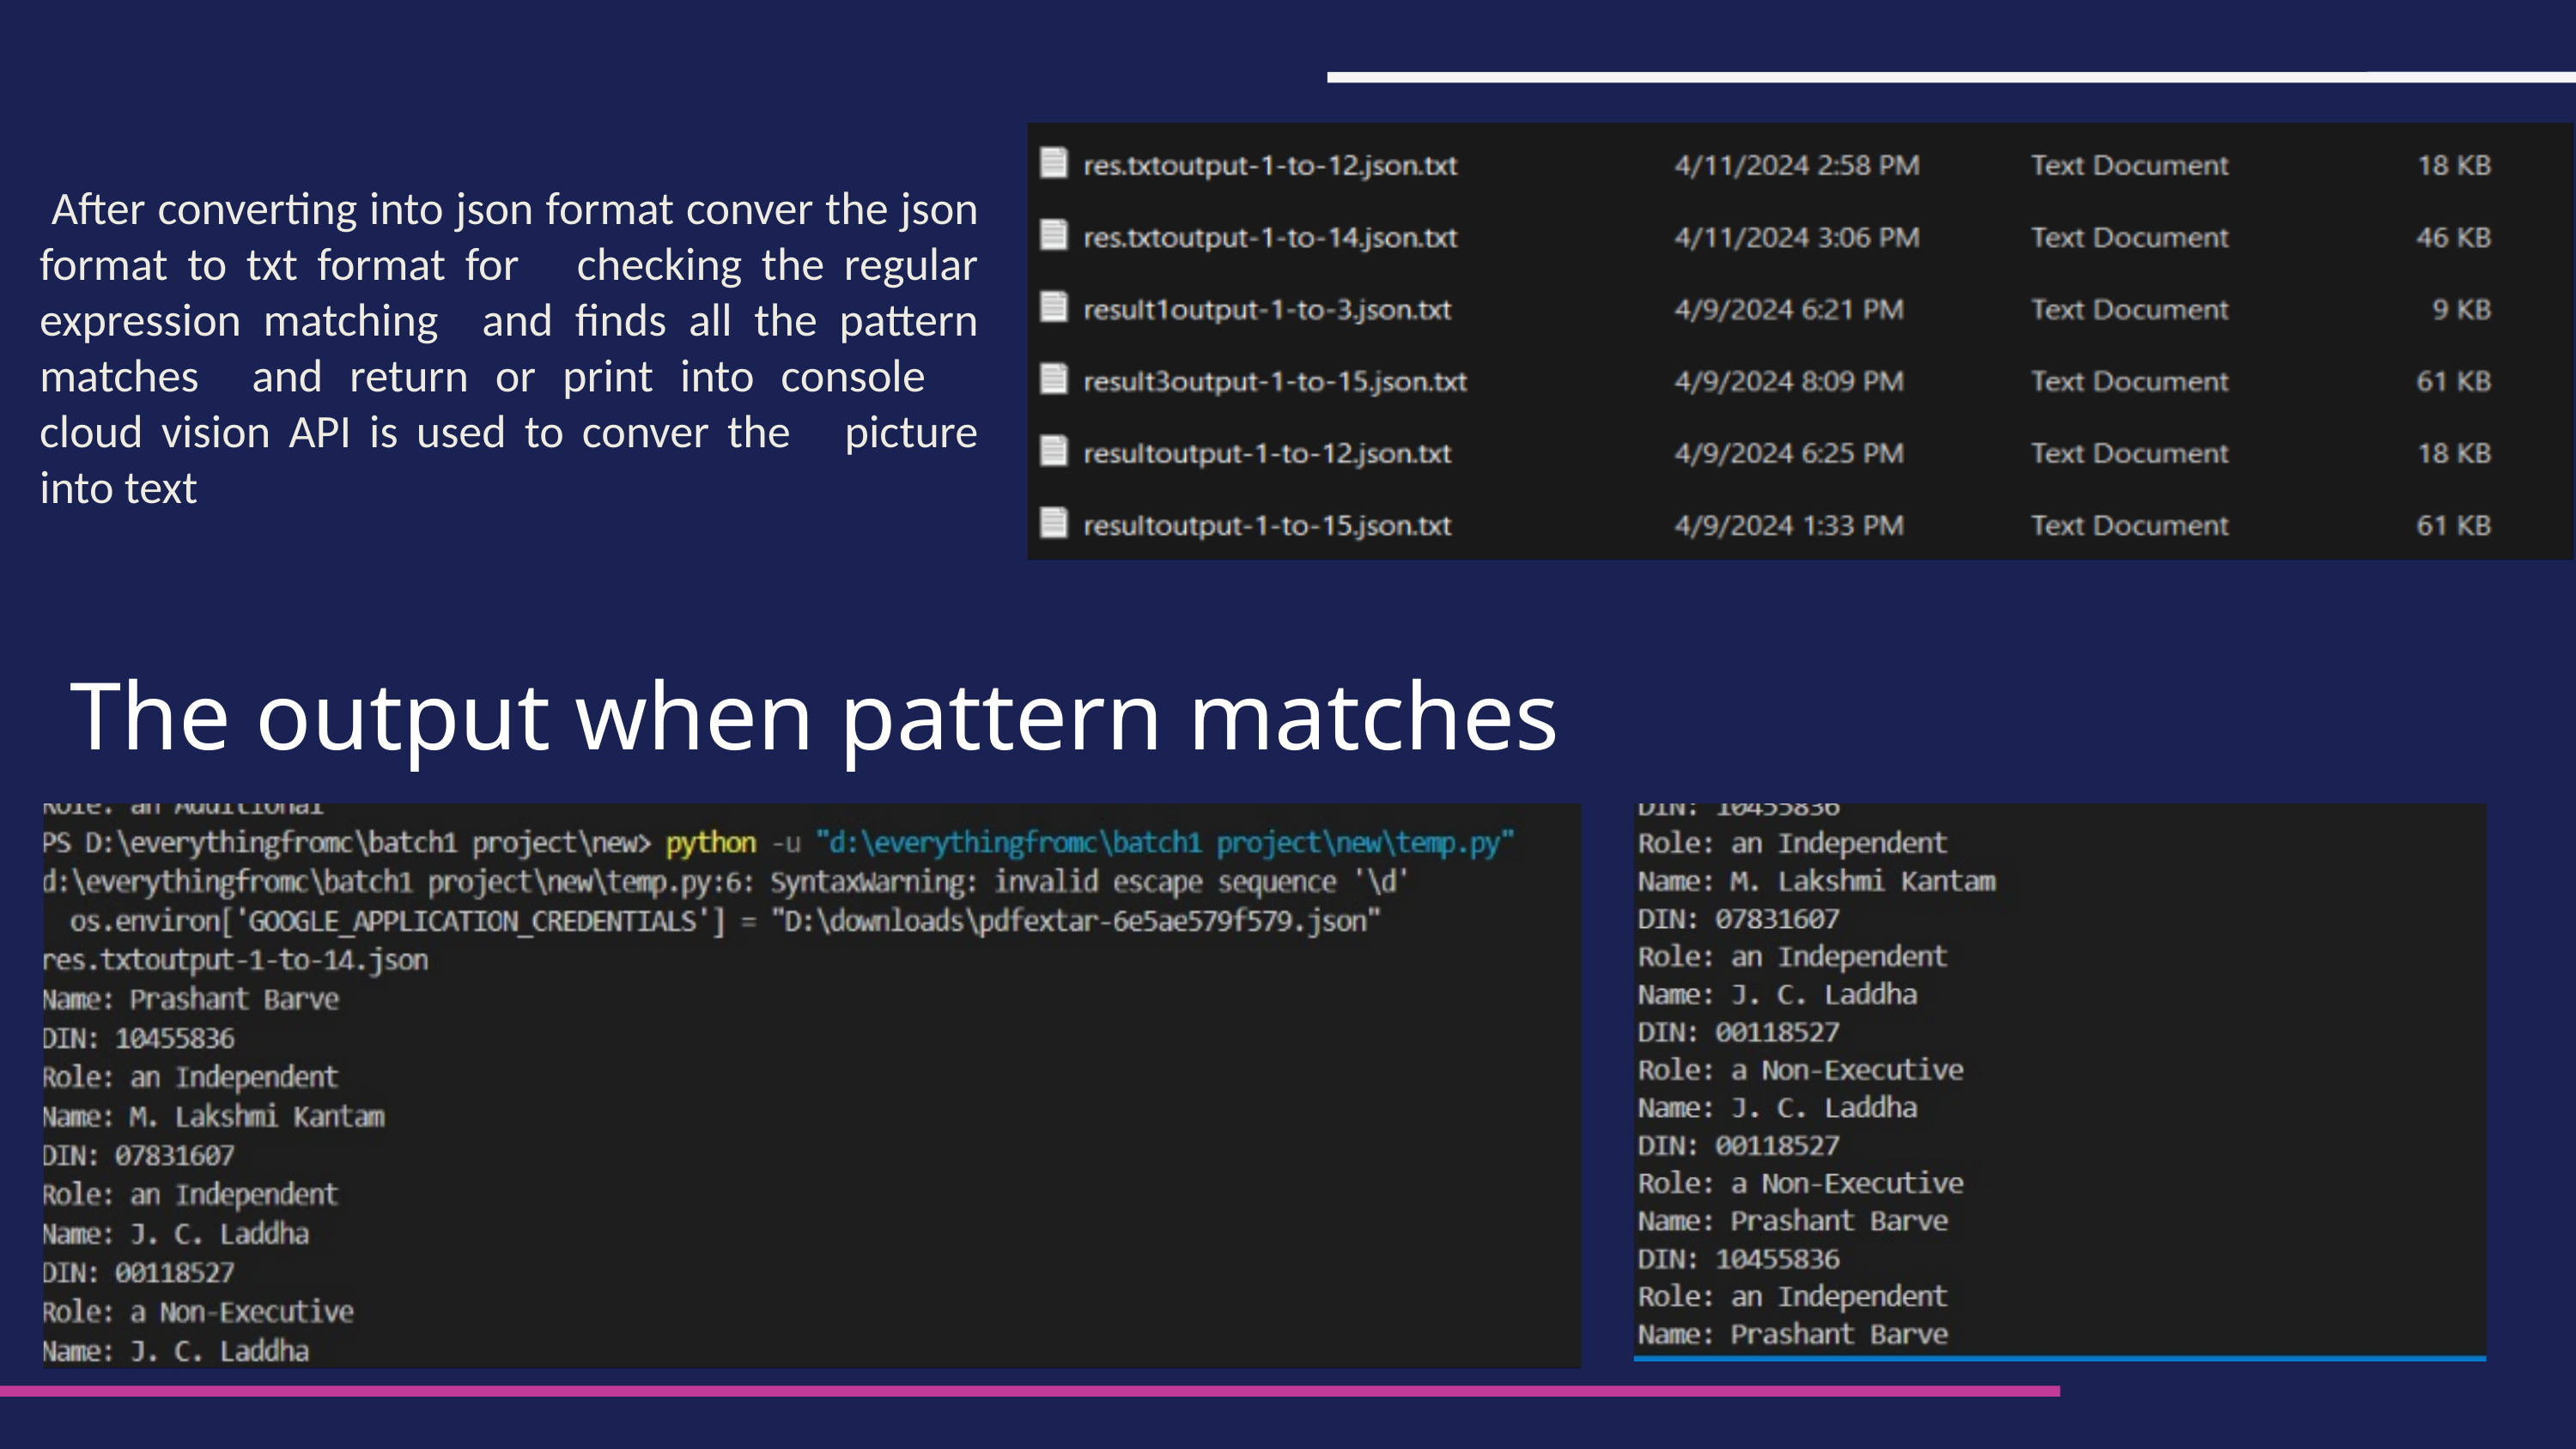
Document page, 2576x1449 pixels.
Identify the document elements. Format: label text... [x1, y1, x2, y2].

text_box The output when pattern matches [43, 638, 472, 769]
text_box After converting into json format conver the json format to txt format for checking the regular expression matching and finds all the pattern matches and return or print into console cloud vision API is used to conver the picture into text [27, 172, 472, 519]
text_box [2069, 123, 2576, 562]
text_box [2069, 803, 2487, 1361]
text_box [478, 0, 2063, 1449]
text_box [43, 803, 472, 1371]
